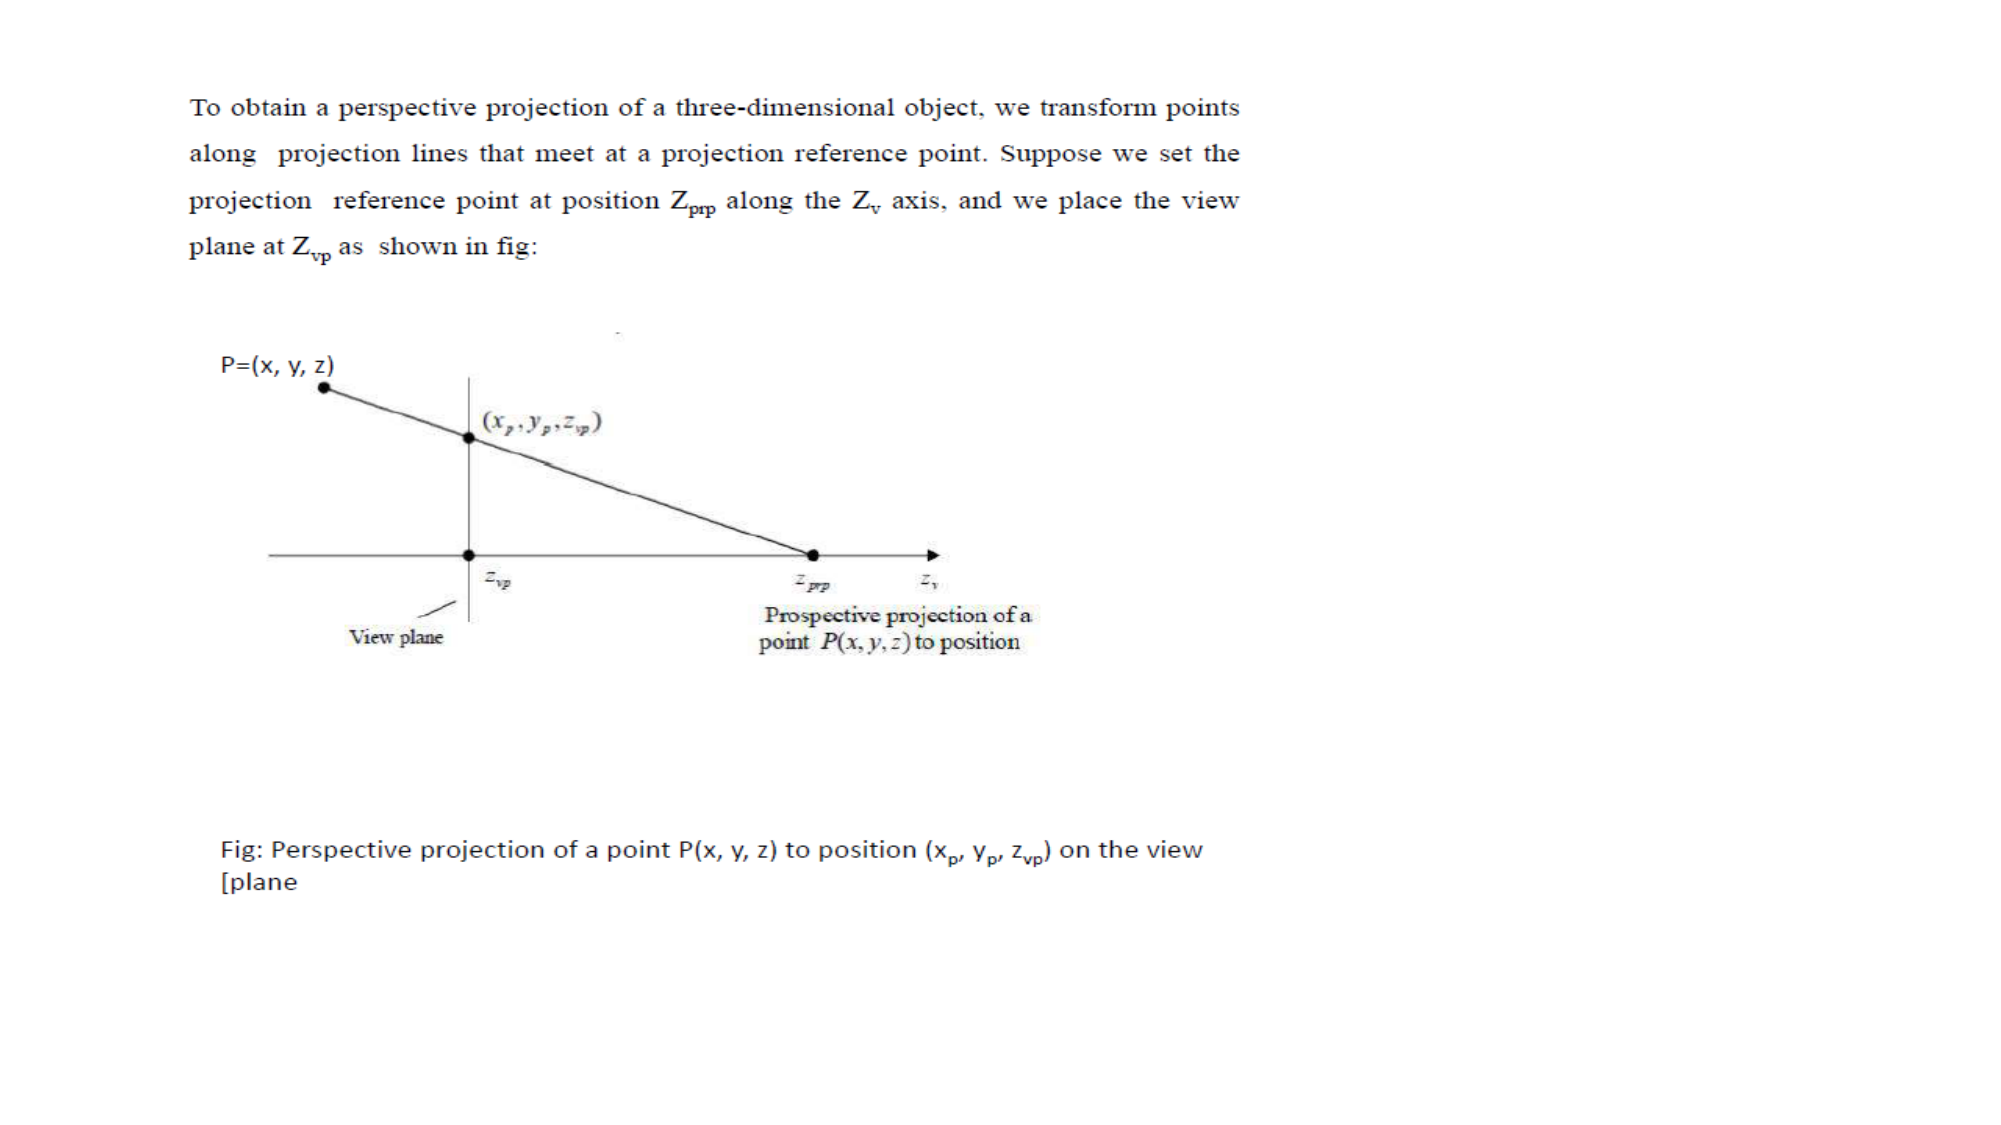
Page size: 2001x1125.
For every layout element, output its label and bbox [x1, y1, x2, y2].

picture [137, 74, 1262, 976]
